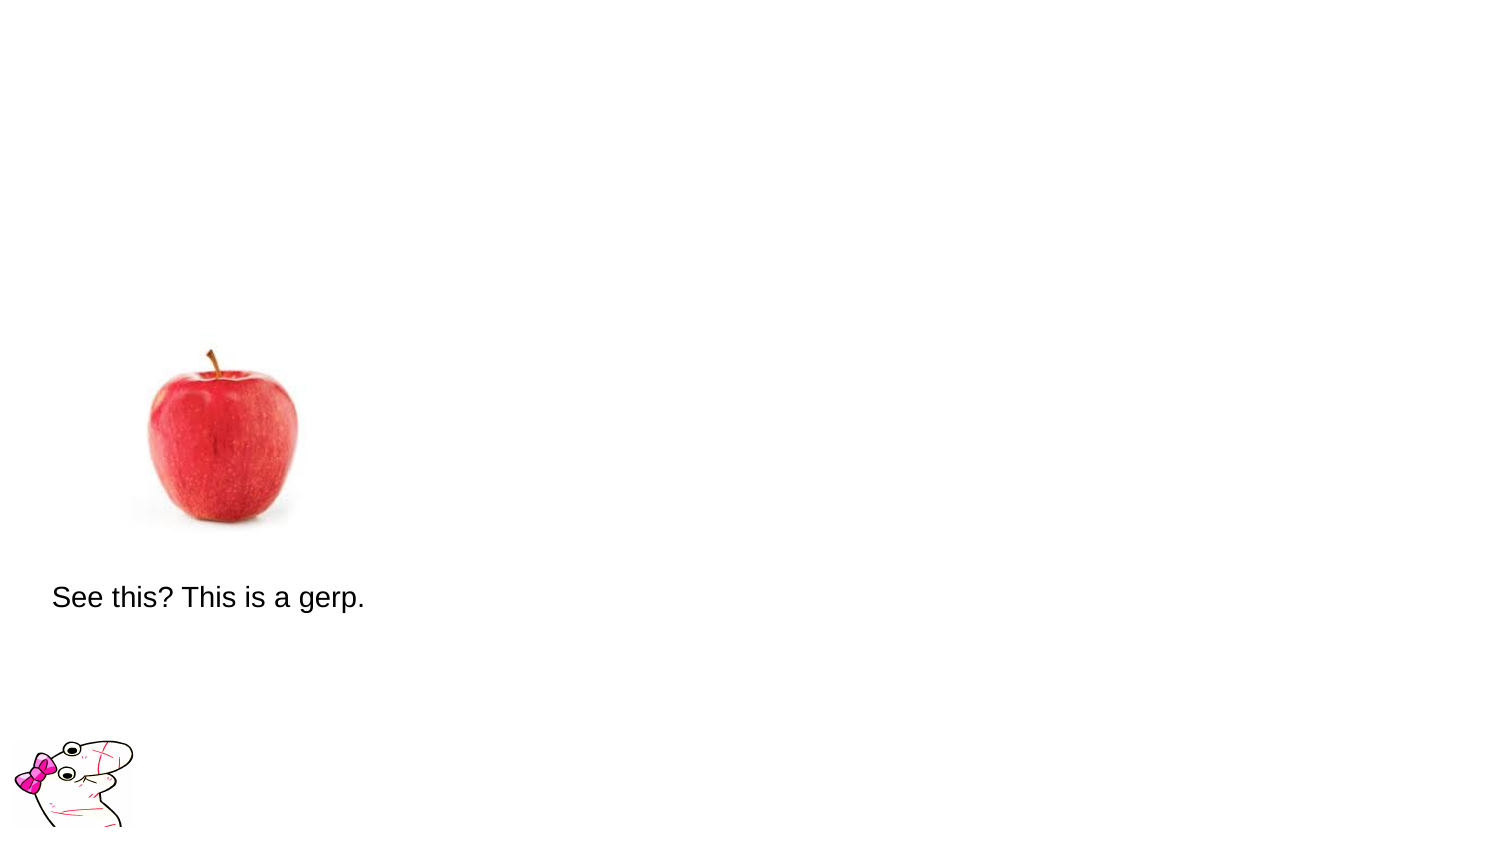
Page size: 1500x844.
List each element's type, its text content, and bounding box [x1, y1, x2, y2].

picture [13, 739, 134, 827]
picture [94, 315, 342, 564]
text_box See this? This is a gerp. [36, 563, 428, 628]
